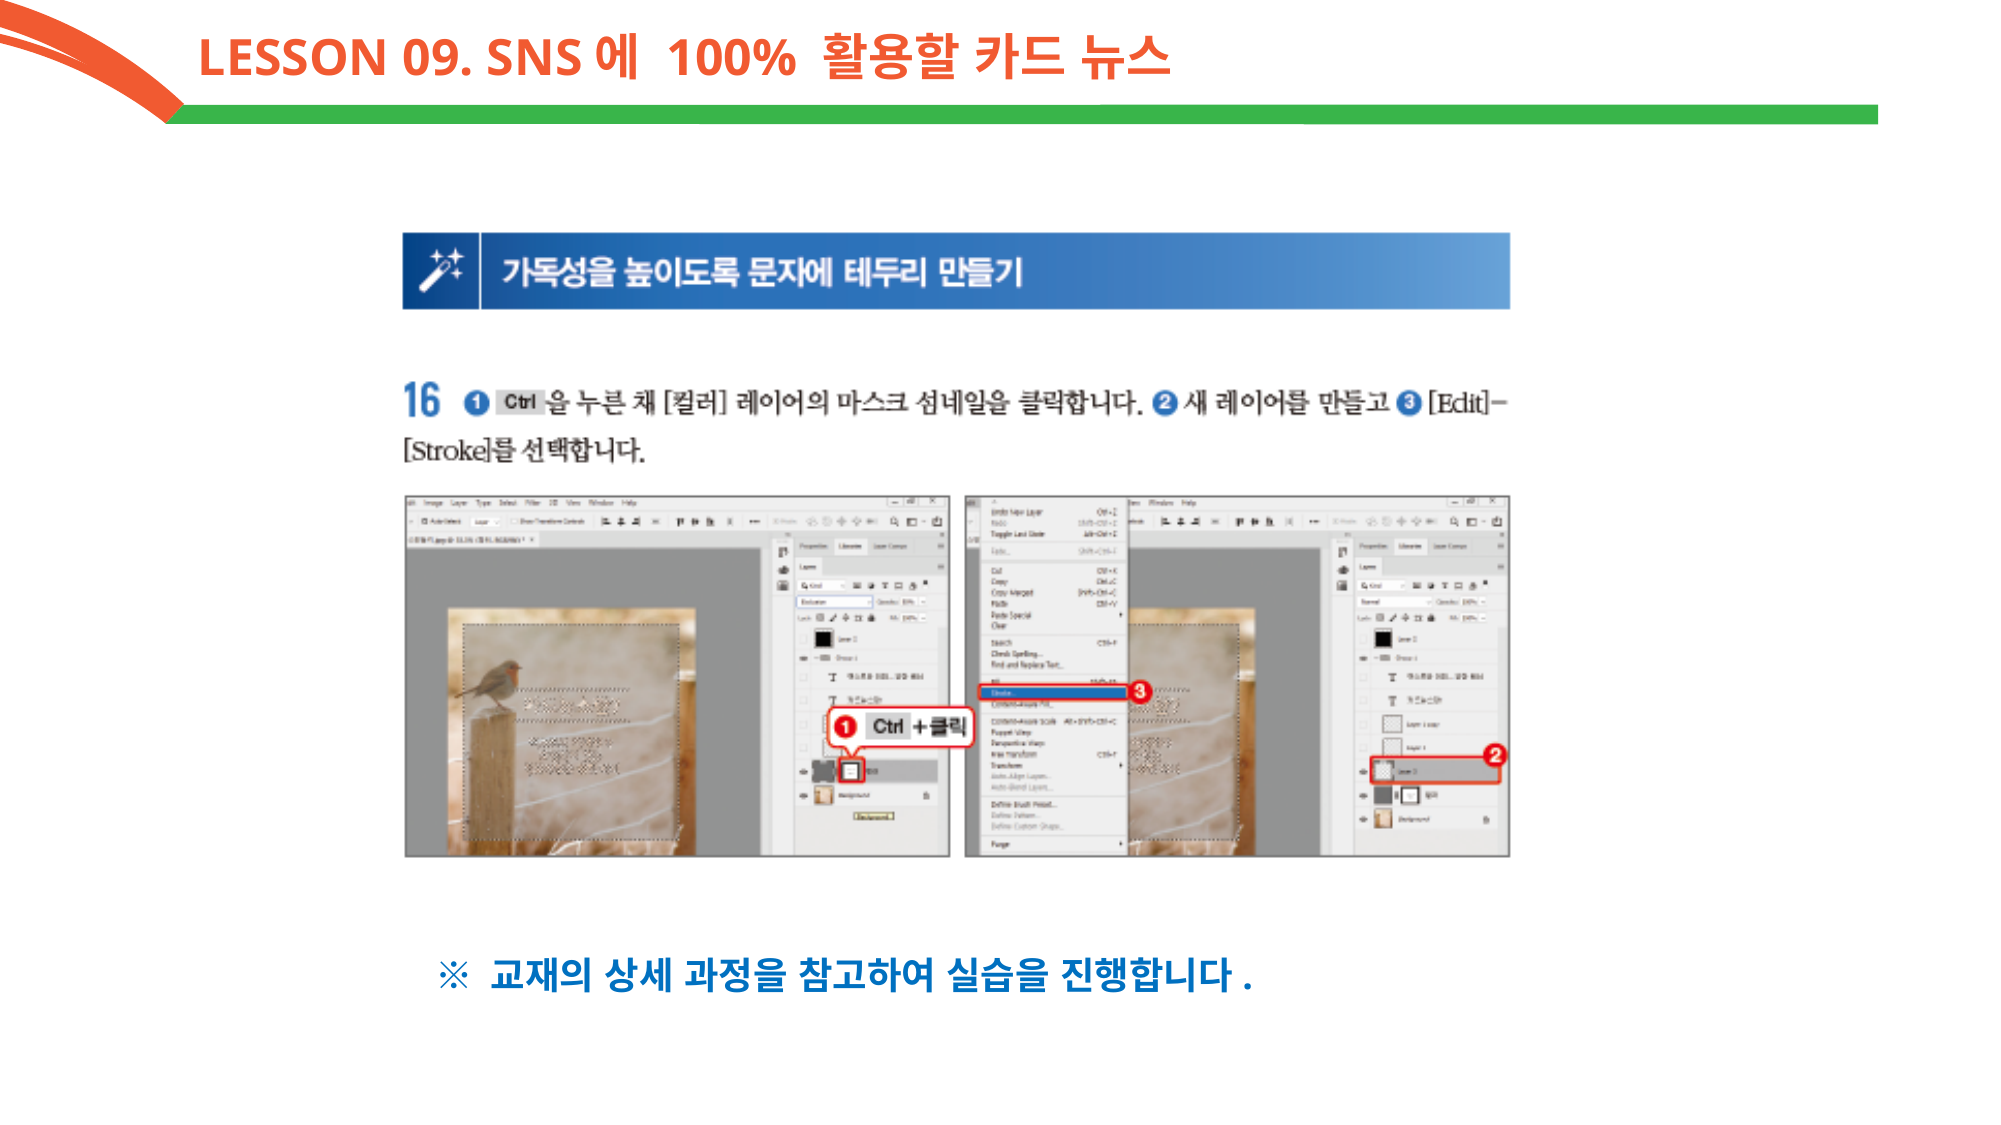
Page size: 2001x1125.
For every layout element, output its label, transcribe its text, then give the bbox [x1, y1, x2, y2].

picture [394, 225, 1521, 862]
title LESSON 09. SNS에 100% 활용할 카드 뉴스 [183, 24, 1836, 95]
text_box ※ 교재의 상세 과정을 참고하여 실습을 진행합니다. [421, 944, 1751, 1005]
